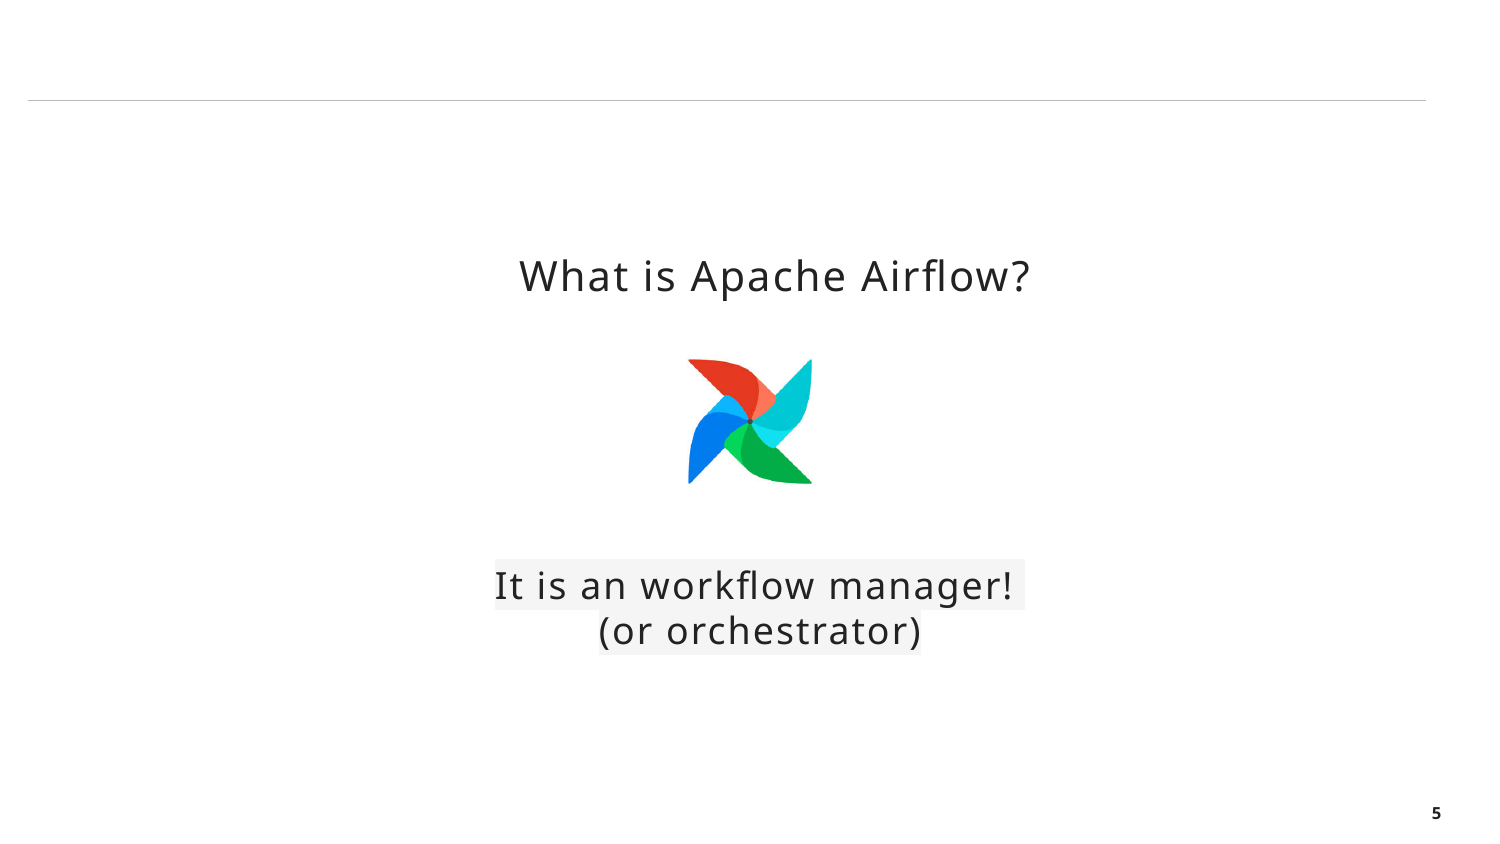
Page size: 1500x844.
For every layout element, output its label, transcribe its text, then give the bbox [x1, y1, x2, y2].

slide_number 5 [1216, 791, 1442, 844]
text_box What is Apache Airflow? [519, 250, 1314, 300]
picture [686, 358, 813, 485]
text_box It is an workflow manager! (or orchestrator) [362, 581, 1158, 632]
